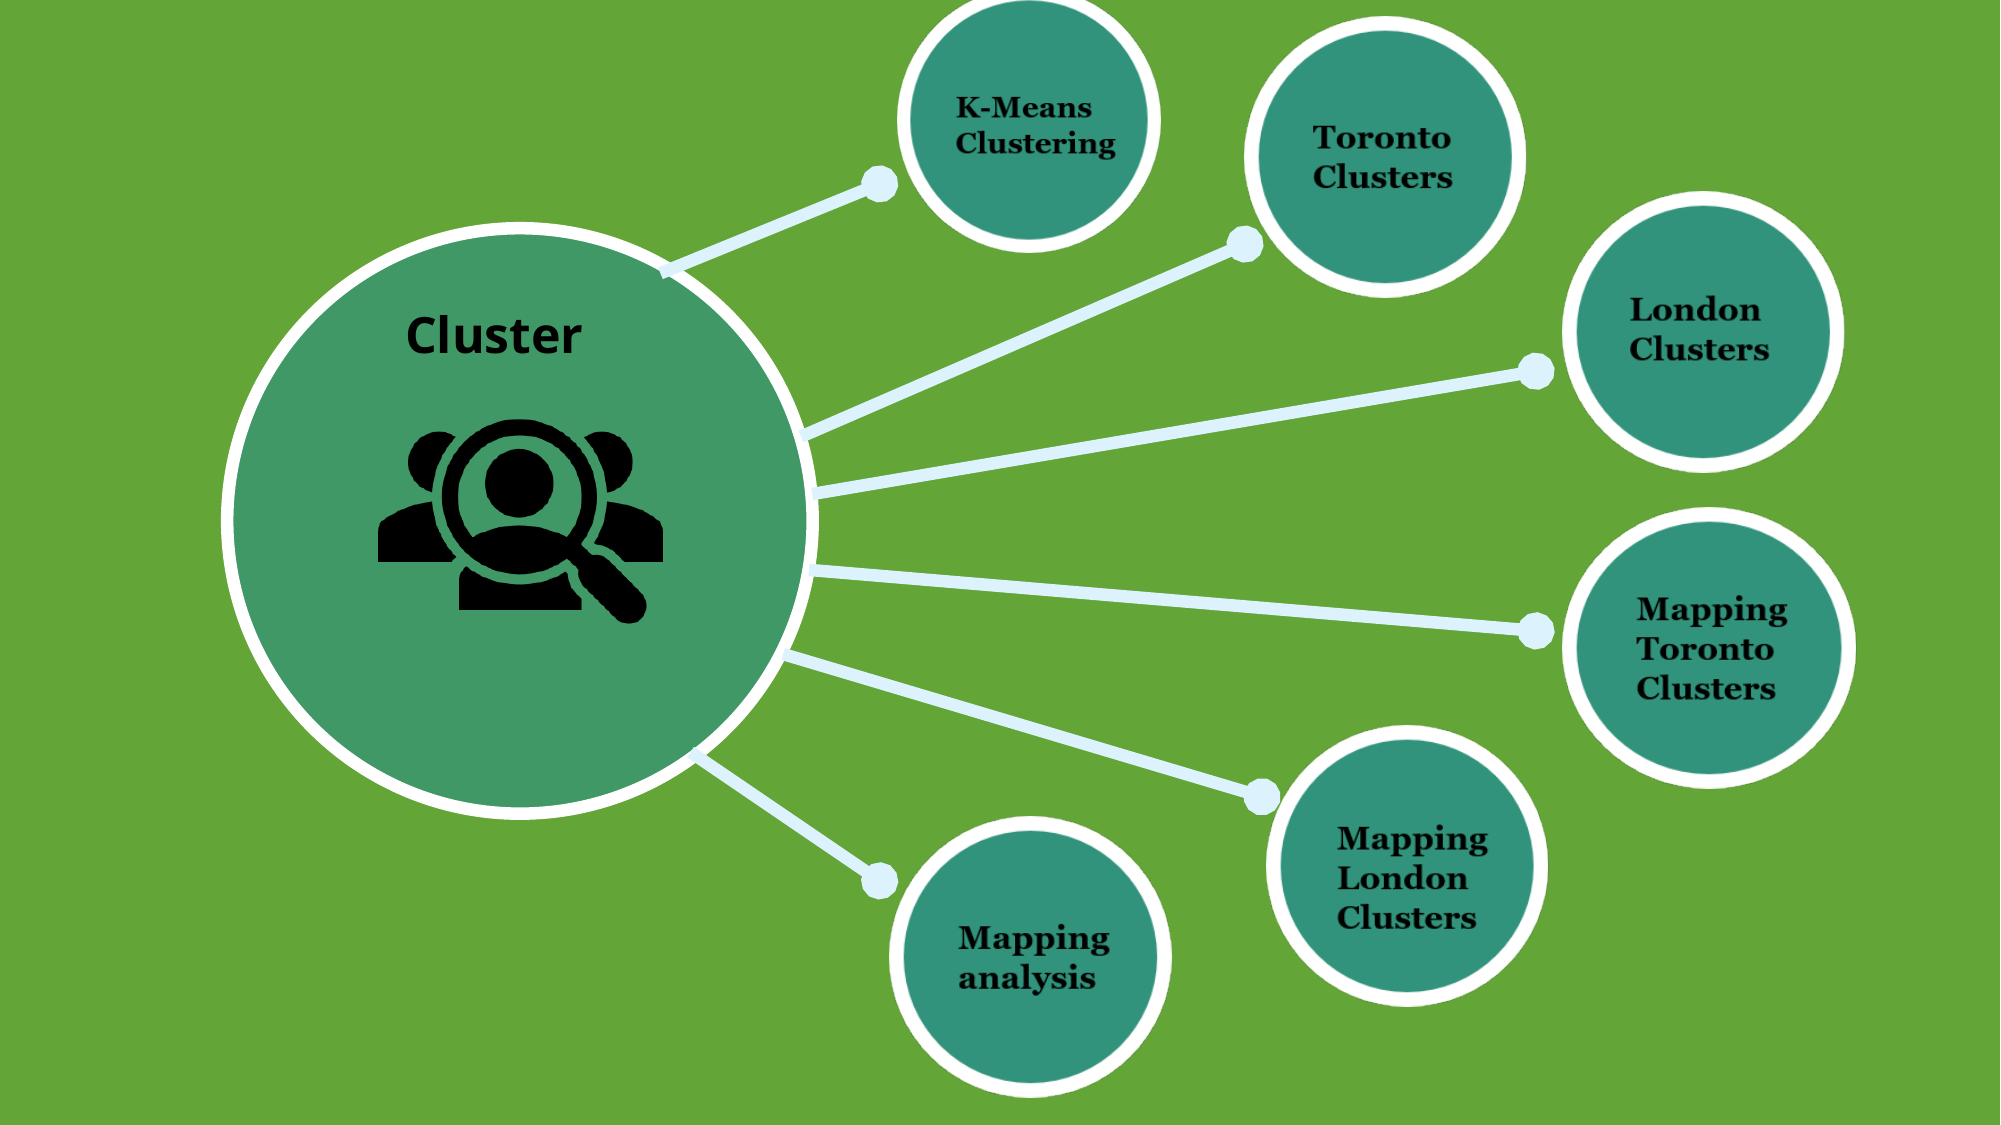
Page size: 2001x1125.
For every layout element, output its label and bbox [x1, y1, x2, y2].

picture [1266, 507, 1888, 1007]
text_box [801, 243, 1245, 437]
text_box [227, 228, 813, 814]
picture [889, 816, 1172, 1098]
picture [897, 0, 1161, 243]
text_box [783, 654, 1262, 797]
text_box [660, 183, 880, 274]
text_box [690, 751, 880, 881]
picture [1244, 16, 1880, 473]
text_box [812, 371, 1537, 495]
text_box [808, 569, 1536, 631]
